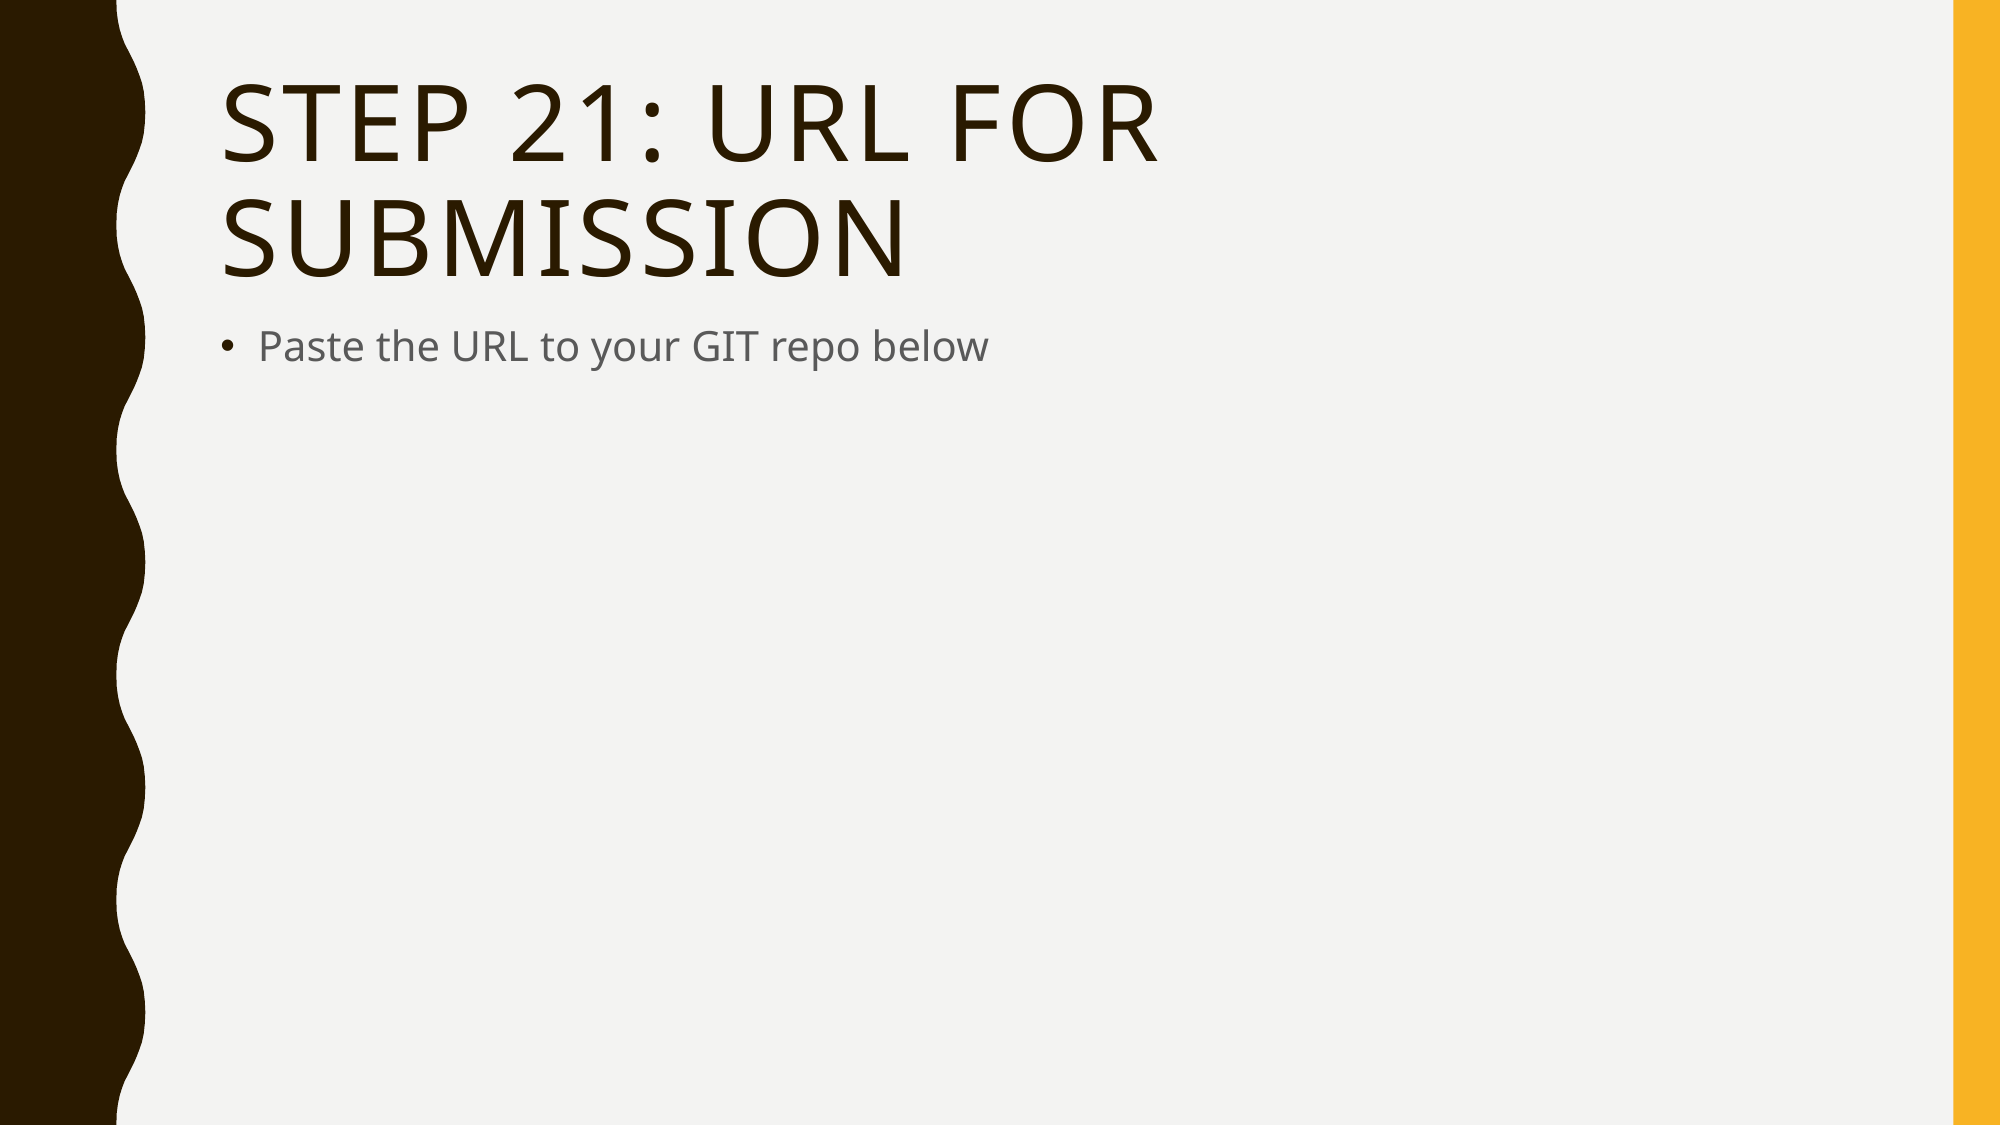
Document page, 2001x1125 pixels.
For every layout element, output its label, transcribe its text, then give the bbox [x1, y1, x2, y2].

title Step 21: URL for submission [205, 62, 1875, 307]
list Paste the URL to your GIT repo below [205, 307, 1875, 965]
